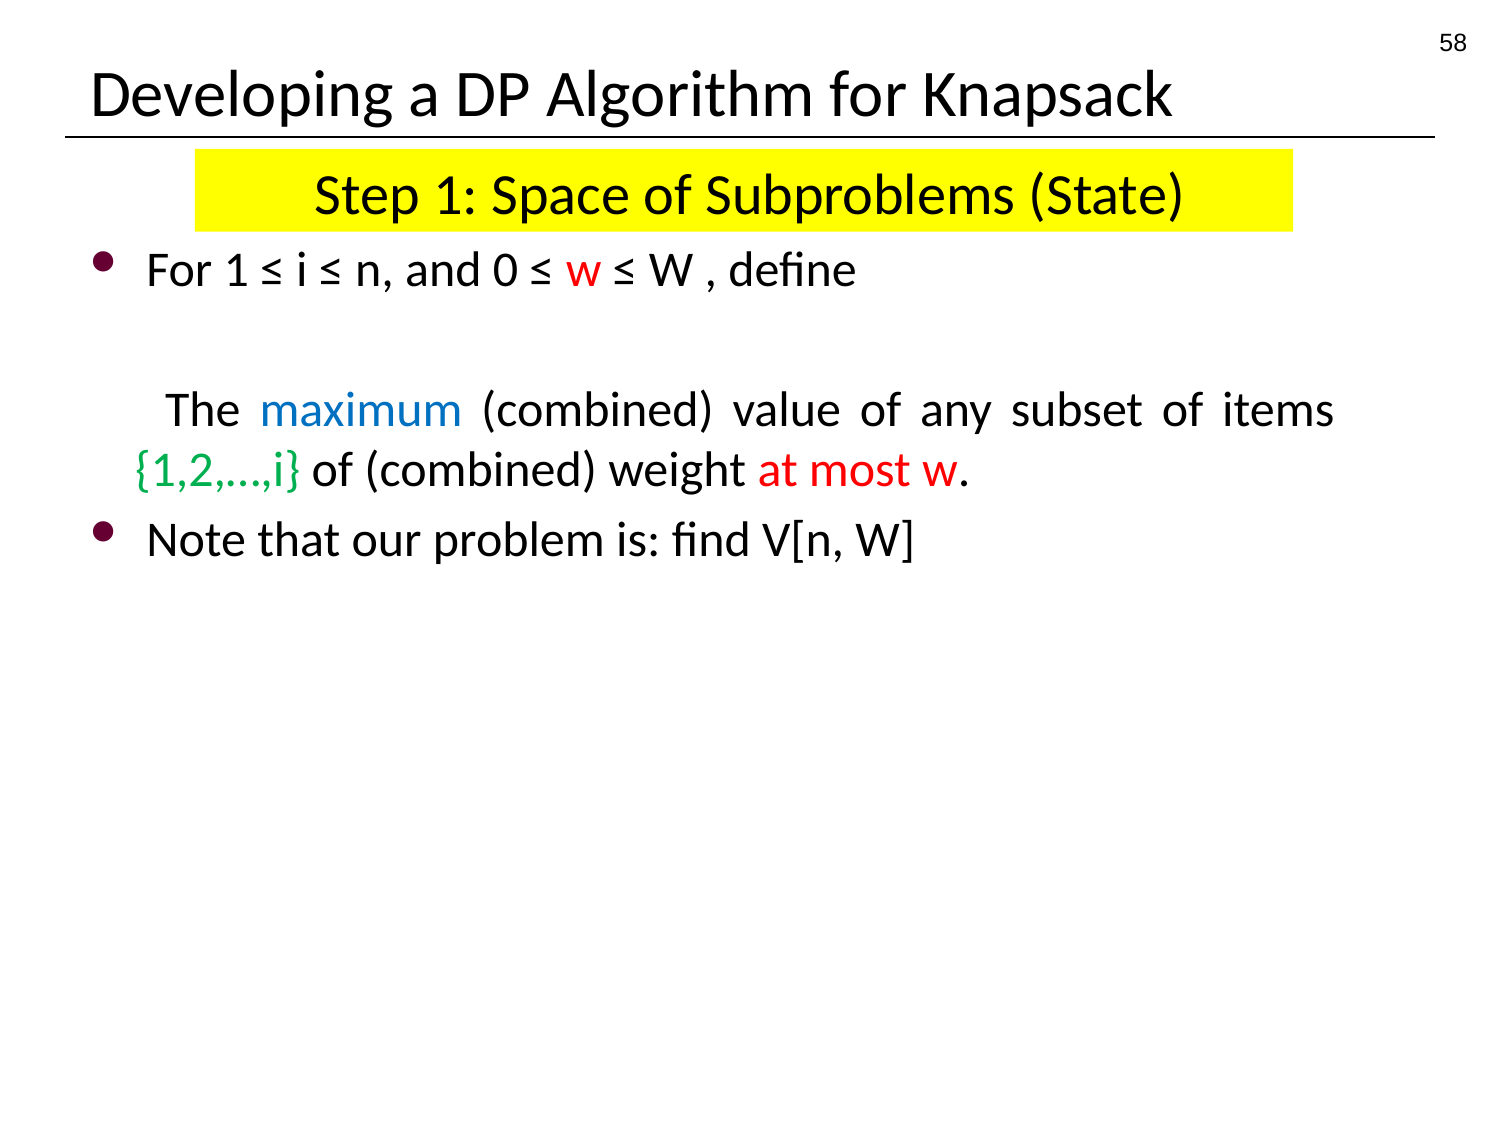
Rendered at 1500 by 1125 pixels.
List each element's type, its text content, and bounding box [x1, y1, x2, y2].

slide_number 58 [1131, 18, 1483, 62]
text_box [194, 148, 1294, 232]
title Developing a DP Algorithm for Knapsack [75, 20, 1425, 138]
